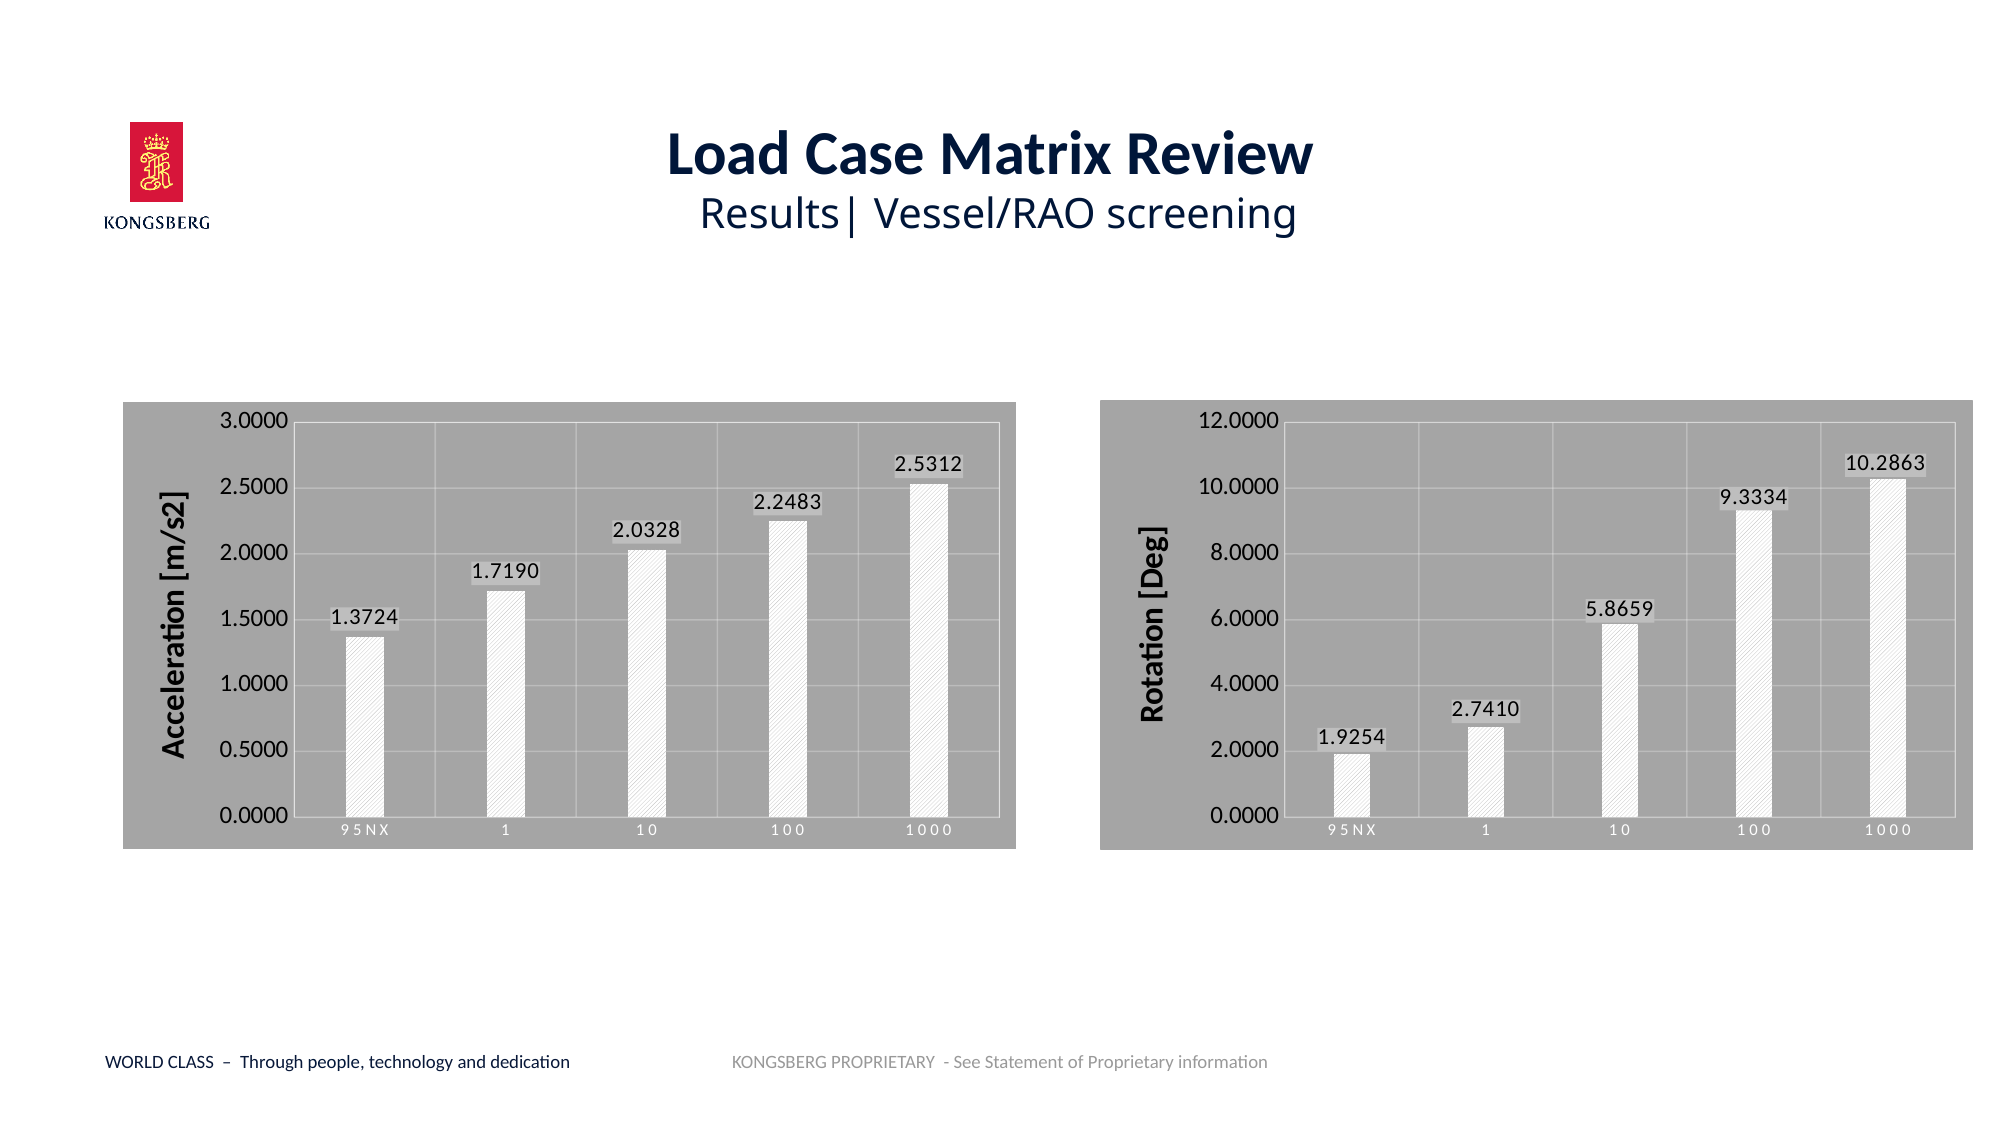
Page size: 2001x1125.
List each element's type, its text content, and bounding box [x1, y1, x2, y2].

title Load Case Matrix Review [333, 113, 1664, 187]
list Results| Vessel/RAO screening [333, 187, 1664, 240]
chart [121, 400, 1018, 851]
picture [104, 122, 209, 229]
chart [1100, 400, 1974, 851]
